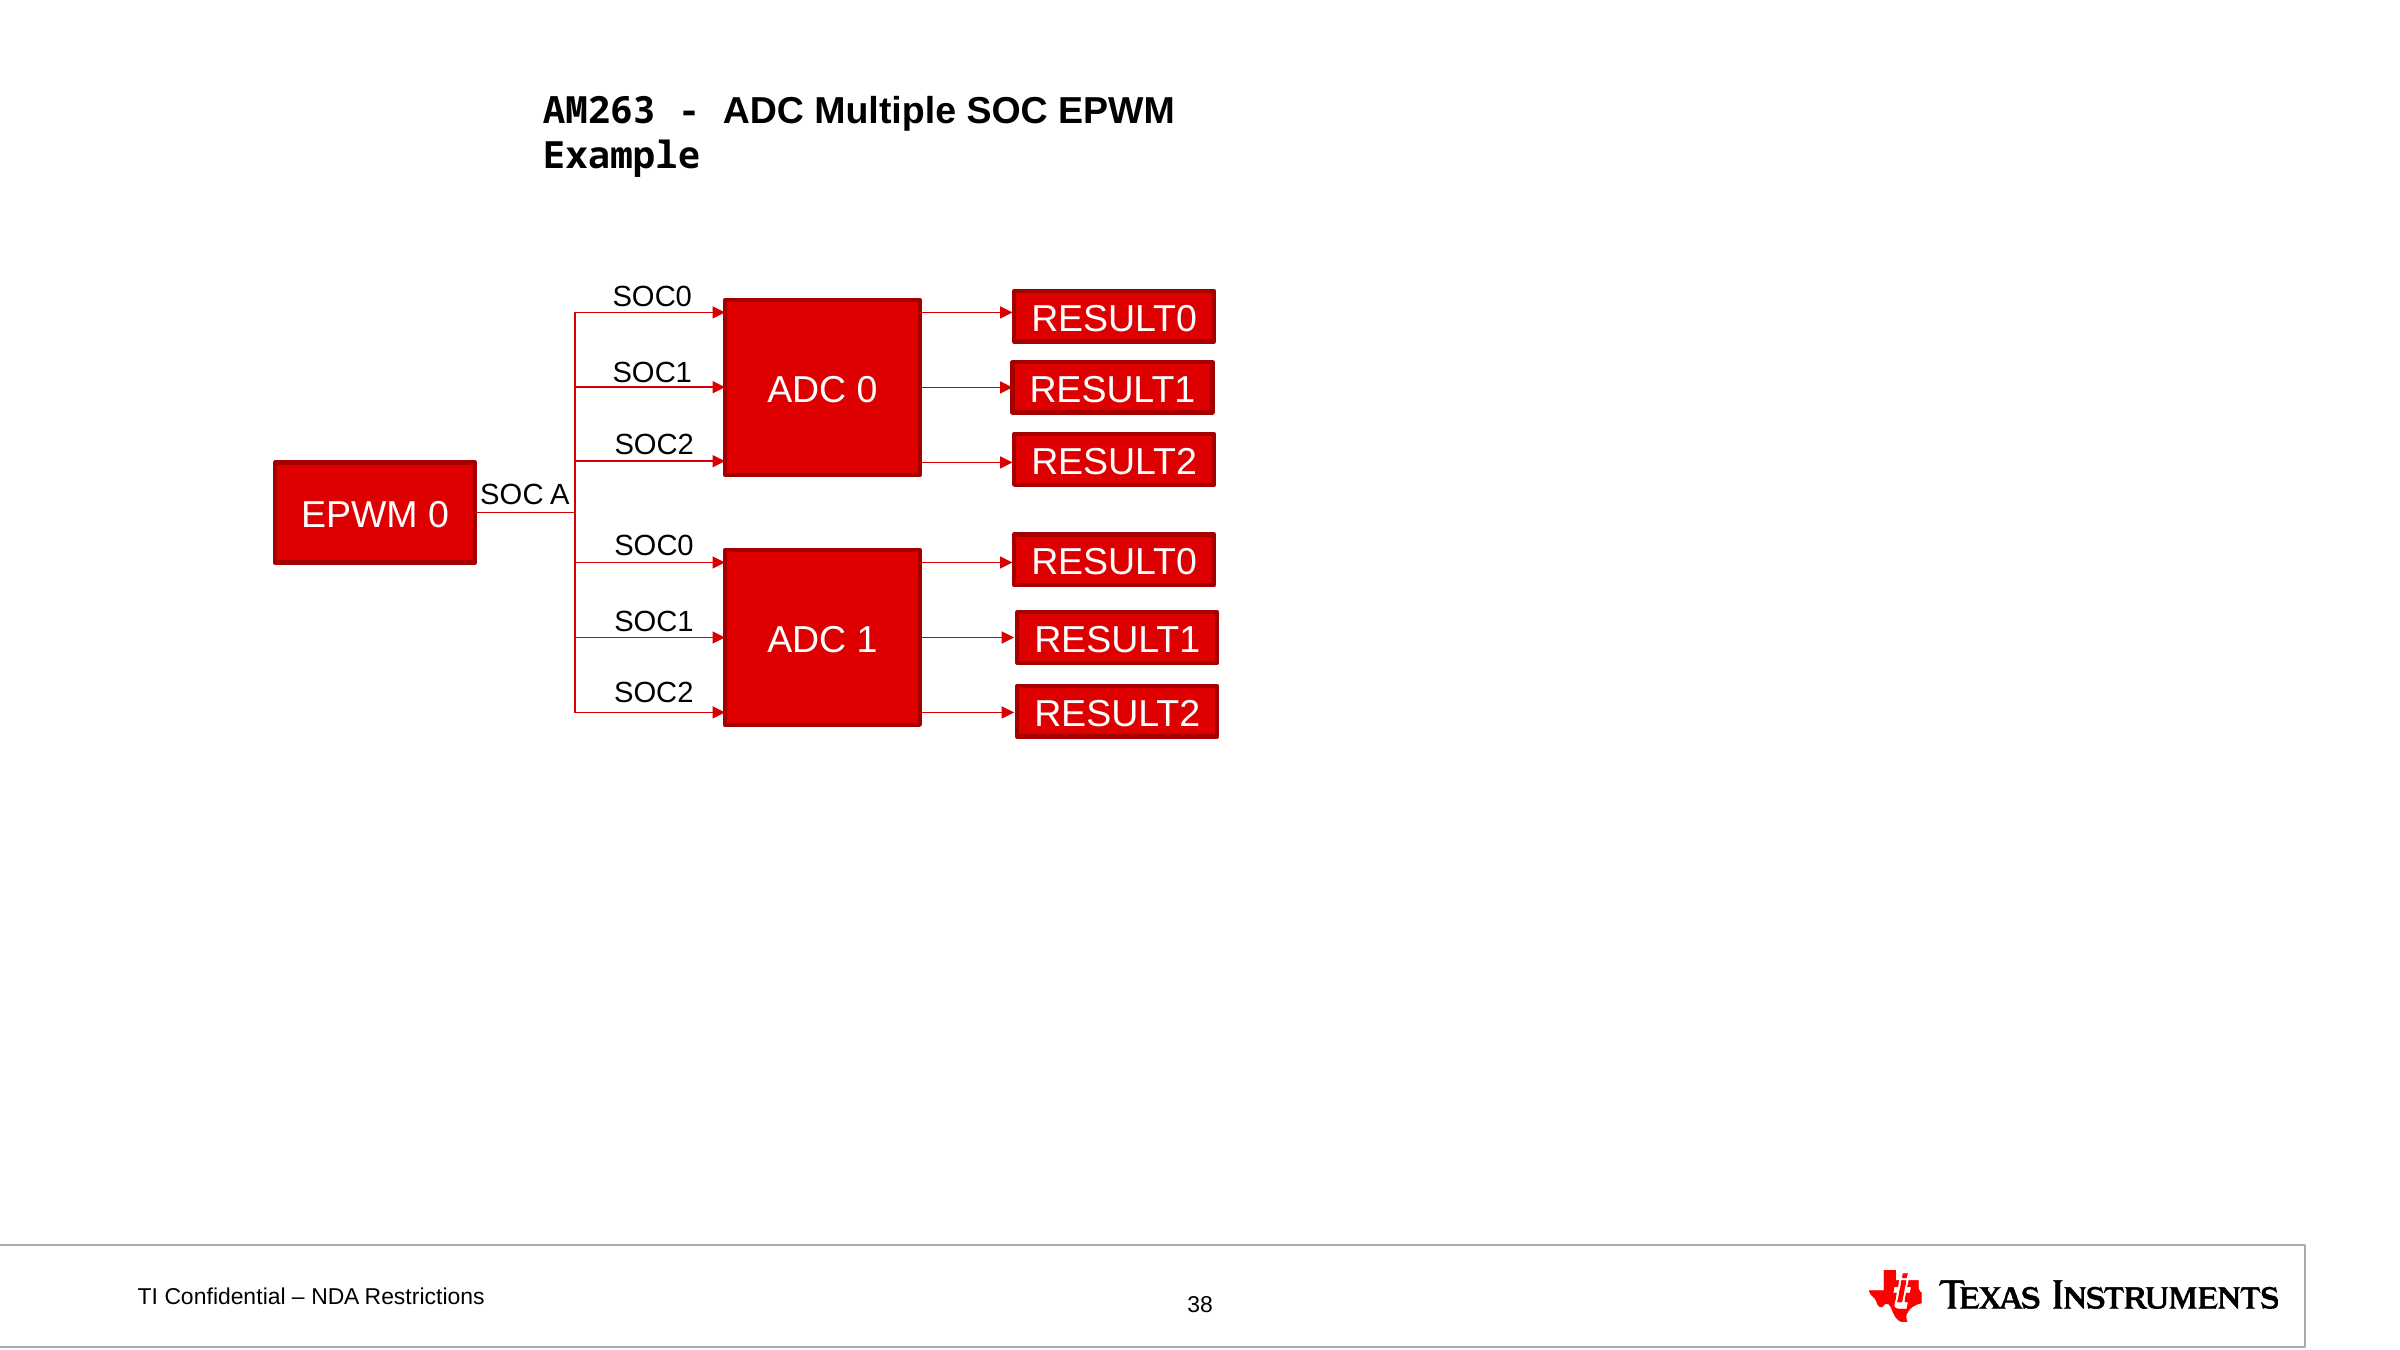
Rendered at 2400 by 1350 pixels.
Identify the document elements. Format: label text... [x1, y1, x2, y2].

text_box SOC A [465, 468, 570, 518]
text_box RESULT2 [1015, 684, 1219, 739]
text_box SOC0 [591, 518, 709, 561]
text_box SOC1 [591, 594, 709, 636]
text_box SOC A [579, 470, 585, 518]
text_box RESULT1 [1015, 610, 1219, 665]
picture [1869, 1270, 2278, 1322]
text_box AM263 - ADC Multiple SOC EPWM Example [528, 78, 1333, 184]
text_box RESULT2 [1012, 432, 1216, 487]
text_box SOC2 [591, 417, 710, 460]
text_box SOC1 [589, 346, 707, 386]
text_box RESULT1 [1010, 360, 1215, 415]
text_box RESULT0 [1012, 289, 1216, 344]
slide_number 38 [919, 1279, 1481, 1321]
text_box RESULT0 [1012, 532, 1216, 587]
text_box ADC 1 [723, 548, 922, 727]
text_box EPWM 0 [273, 460, 477, 565]
text_box SOC2 [591, 666, 709, 711]
text_box SOC0 [589, 269, 707, 311]
text_box ADC 0 [723, 298, 922, 477]
